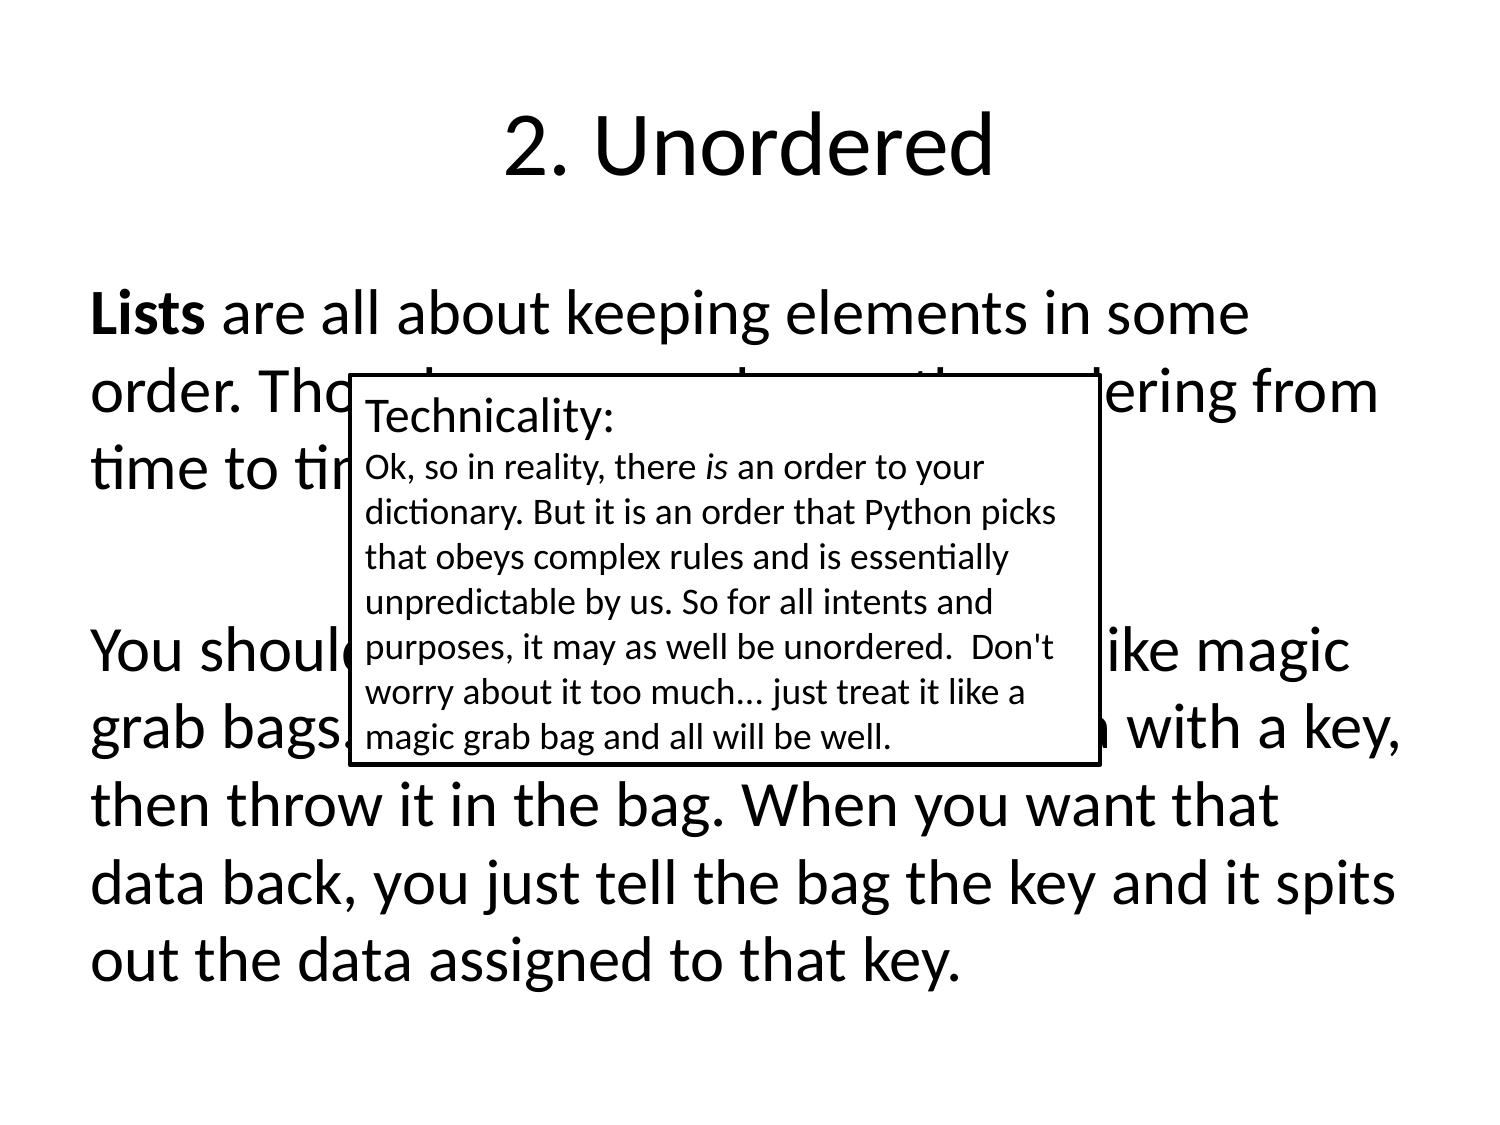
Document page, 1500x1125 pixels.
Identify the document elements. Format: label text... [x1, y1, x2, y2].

title 2. Unordered [75, 45, 1425, 233]
text_box Technicality: Ok, so in reality, there is an order to your dictionary. But it is an order that Python picks that obeys complex rules and is essentially unpredictable by us. So for all intents and purposes, it may as well be unordered. Don't worry about it too much... just treat it like a magic grab bag and all will be well. [349, 374, 1100, 765]
list Lists are all about keeping elements in some order. Though you may change the ordering from time to time, it's still in some order. You should think of dictionaries more like magic grab bags. You mark each piece of data with a key, then throw it in the bag. When you want that data back, you just tell the bag the key and it spits out the data assigned to that key. [75, 262, 1425, 1005]
